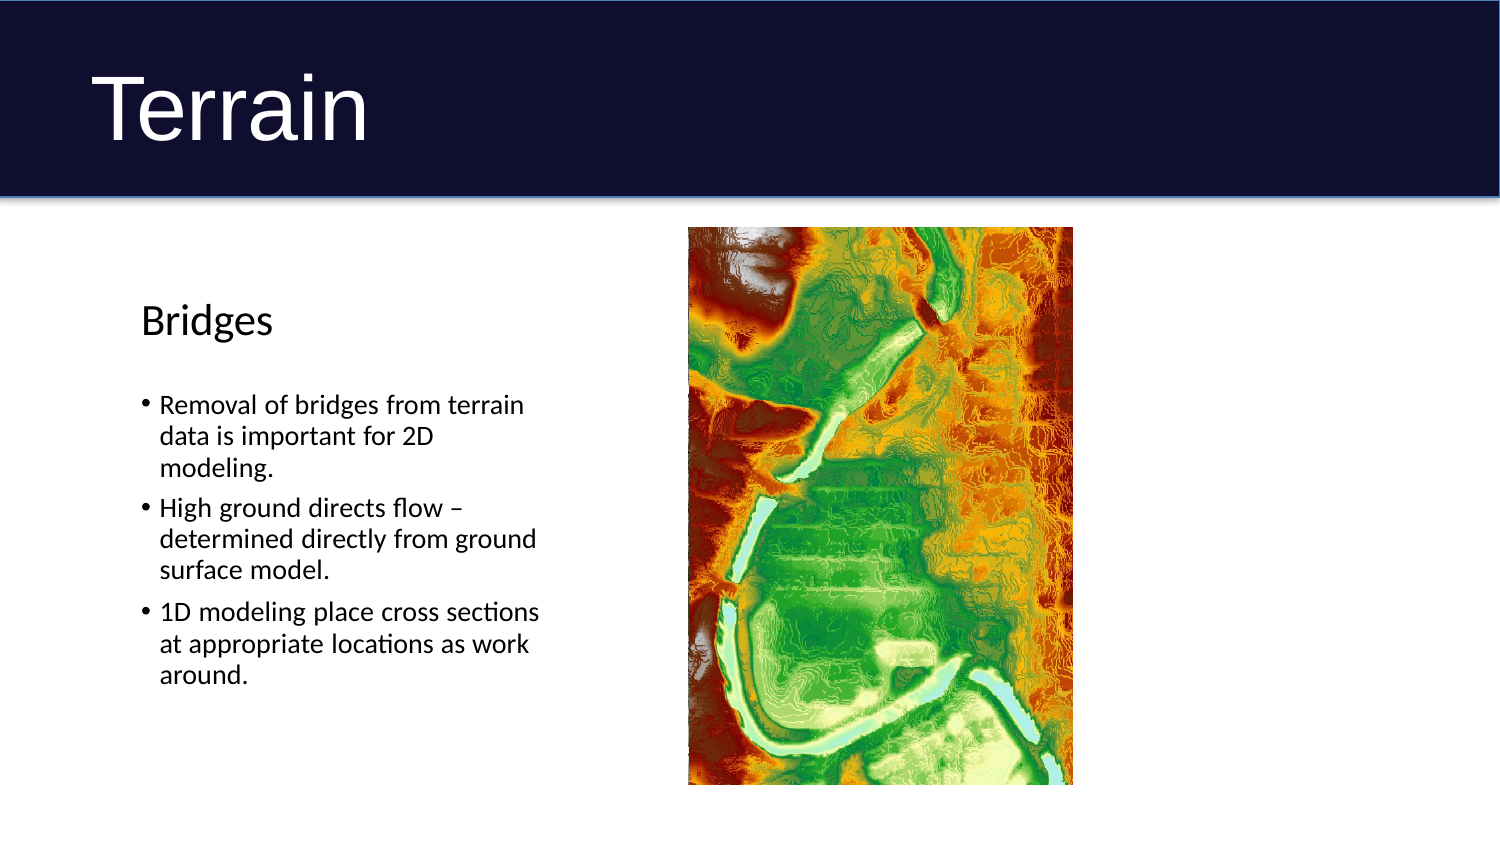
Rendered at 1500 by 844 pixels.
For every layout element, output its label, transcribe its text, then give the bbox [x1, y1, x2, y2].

picture [687, 227, 1073, 785]
text_box Bridges Removal of bridges from terrain data is important for 2D modeling. High ground directs flow – determined directly from ground surface model. 1D modeling place cross sections at appropriate locations as work around. [65, 236, 682, 774]
title Terrain [75, 33, 1425, 175]
